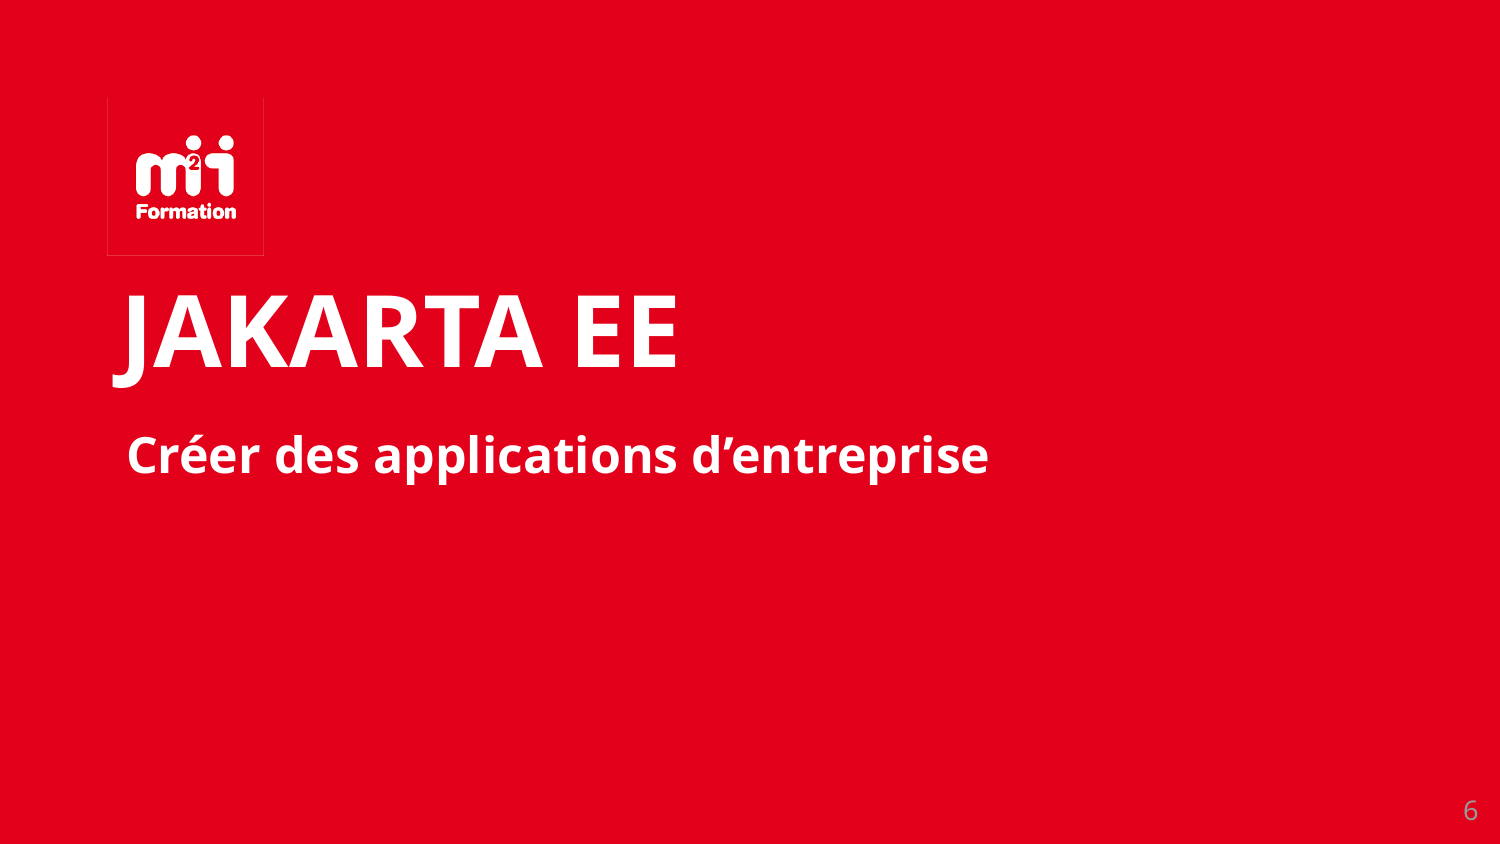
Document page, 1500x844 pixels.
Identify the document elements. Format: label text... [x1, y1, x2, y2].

text_box JAKARTA EE [105, 252, 1378, 403]
slide_number ‹#› [1446, 551, 1494, 844]
text_box Créer des applications d’entreprise [111, 408, 1384, 499]
picture [106, 98, 264, 256]
